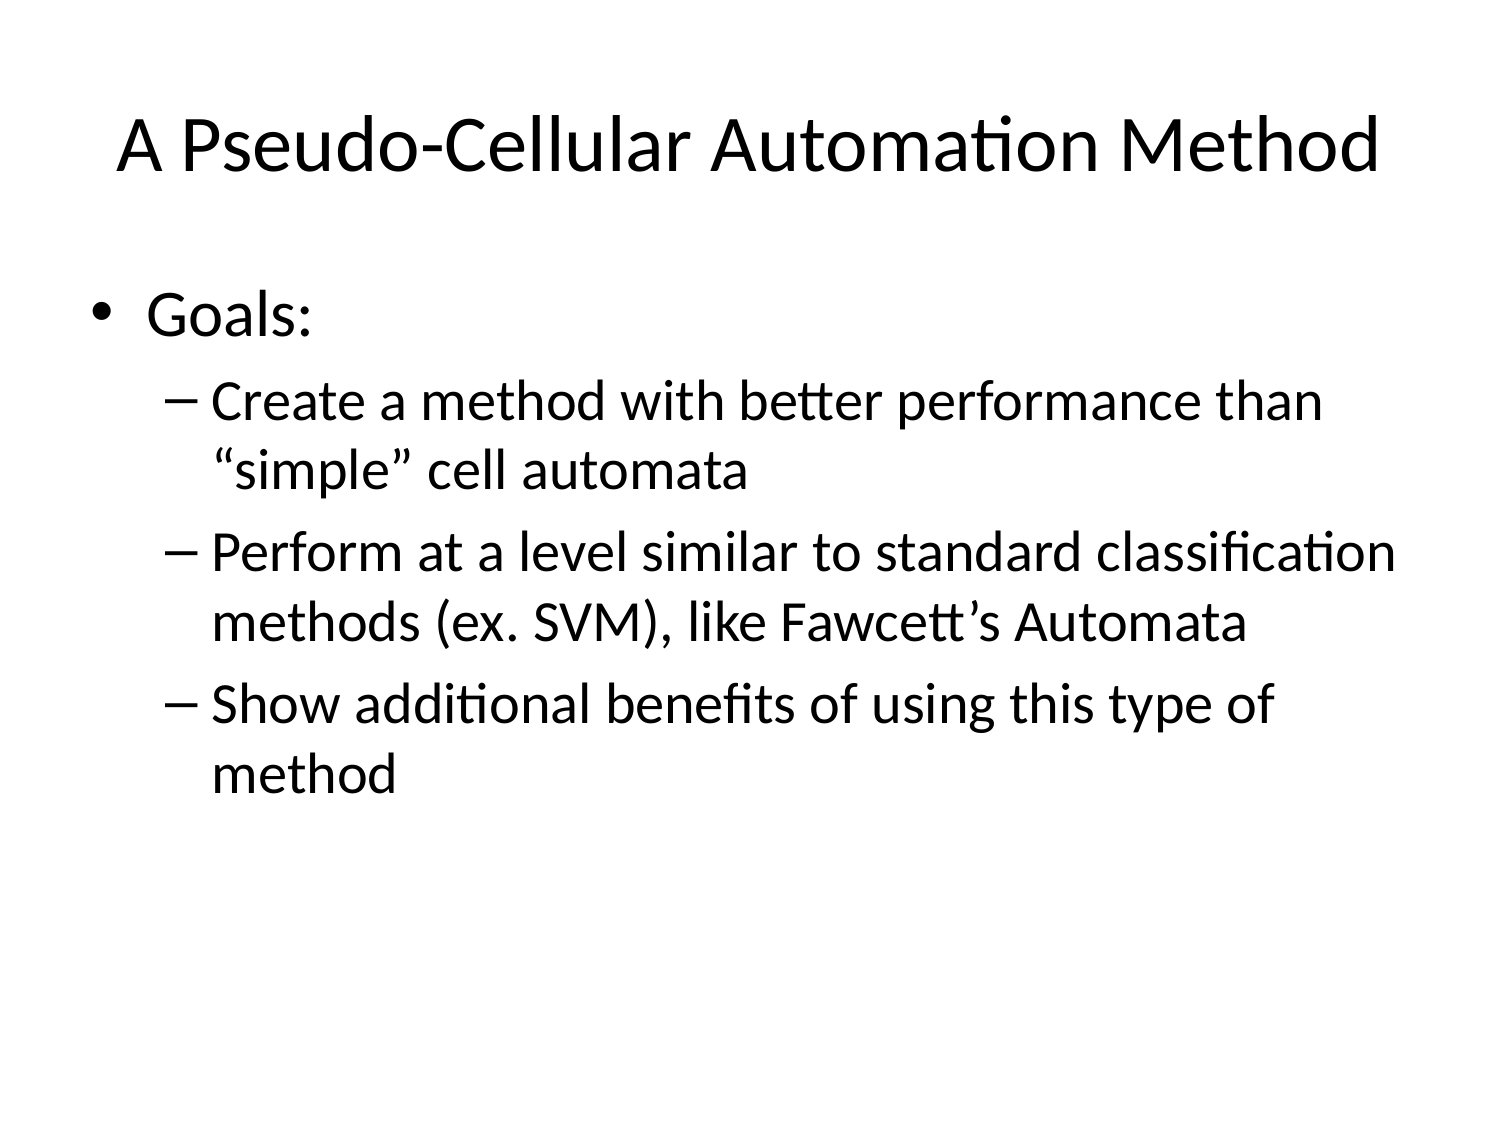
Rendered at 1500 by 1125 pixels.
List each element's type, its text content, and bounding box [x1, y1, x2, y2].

list Goals: Create a method with better performance than “simple” cell automata Perform at a level similar to standard classification methods (ex. SVM), like Fawcett’s Automata Show additional benefits of using this type of method [75, 262, 1425, 1038]
title A Pseudo-Cellular Automation Method [75, 45, 1425, 233]
